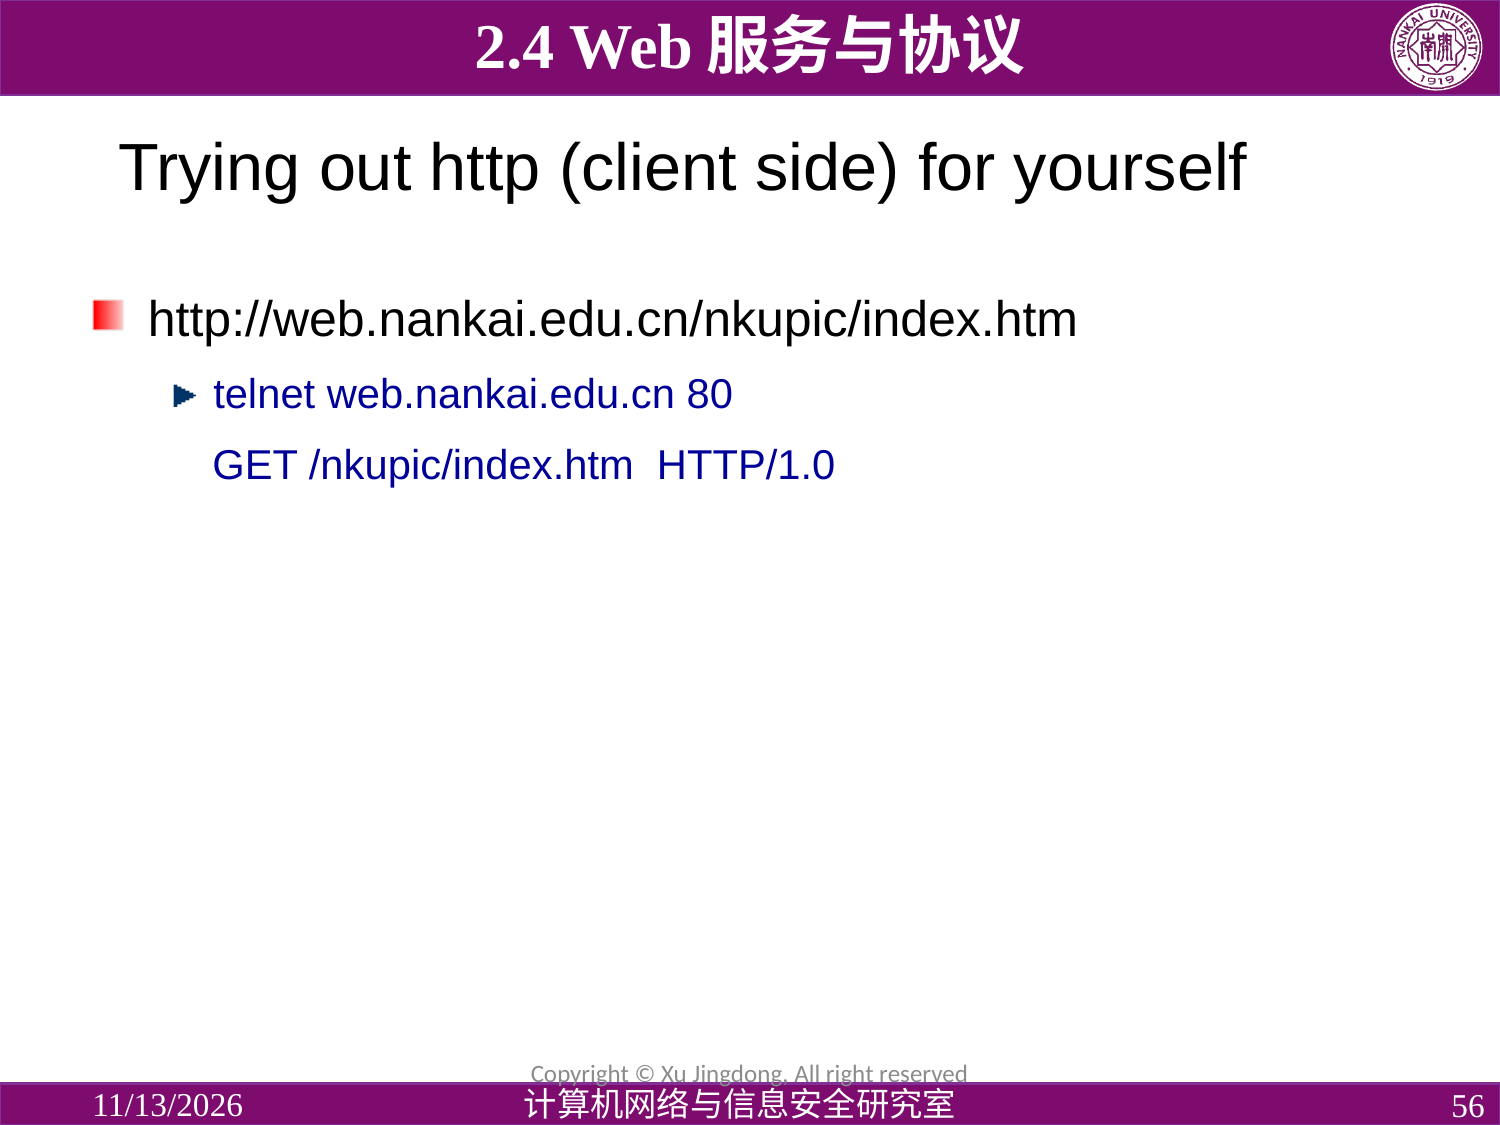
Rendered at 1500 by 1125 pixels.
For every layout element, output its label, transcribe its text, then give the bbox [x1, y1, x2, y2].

footer Copyright © Xu Jingdong, All right reserved [496, 1042, 1004, 1103]
picture [166, 377, 196, 407]
picture [1391, 4, 1482, 90]
text_box http://web.nankai.edu.cn/nkupic/index.htm telnet web.nankai.edu.cn 80 GET /nkupic/index.htm HTTP/1.0 [76, 278, 1447, 941]
title Trying out http (client side) for yourself [103, 59, 1397, 278]
picture [91, 298, 127, 334]
text_box 2.4 Web服务与协议 [108, 5, 1391, 90]
